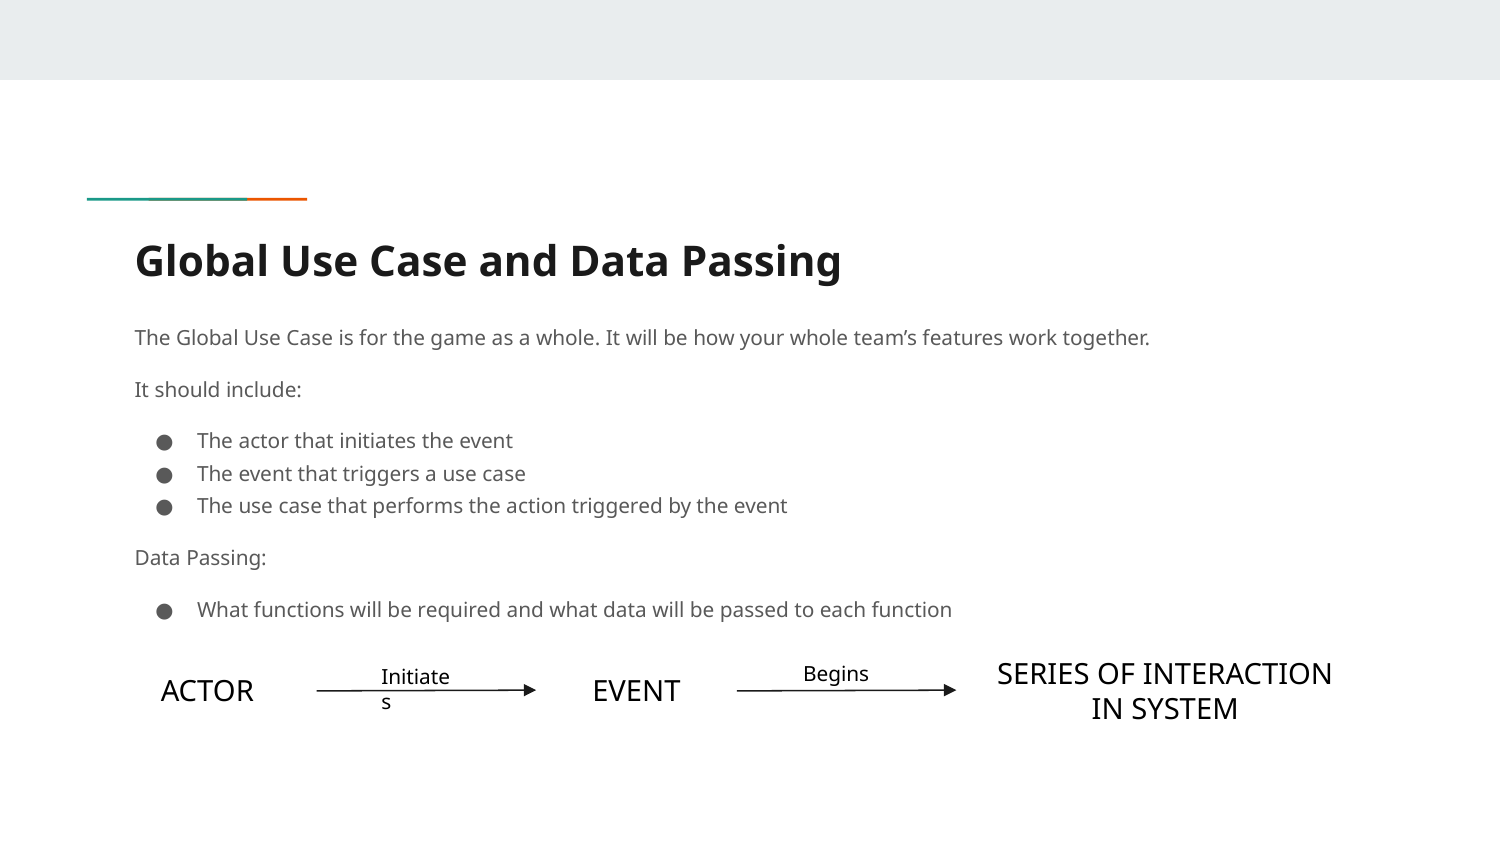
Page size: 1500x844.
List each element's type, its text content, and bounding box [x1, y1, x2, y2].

text_box SERIES OF INTERACTION IN SYSTEM [973, 639, 1357, 740]
text_box Initiates [366, 648, 472, 688]
list The Global Use Case is for the game as a whole. It will be how your whole team’s features work together. It should include: The actor that initiates the event The event that triggers a use case The use case that performs the action triggered by the event Data Passing: What functions will be required and what data will be passed to each function [119, 304, 1381, 640]
text_box EVENT [565, 657, 708, 723]
text_box Initiates [366, 699, 472, 729]
title Global Use Case and Data Passing [119, 216, 1381, 304]
text_box Begins [788, 648, 893, 688]
text_box ACTOR [143, 657, 272, 723]
